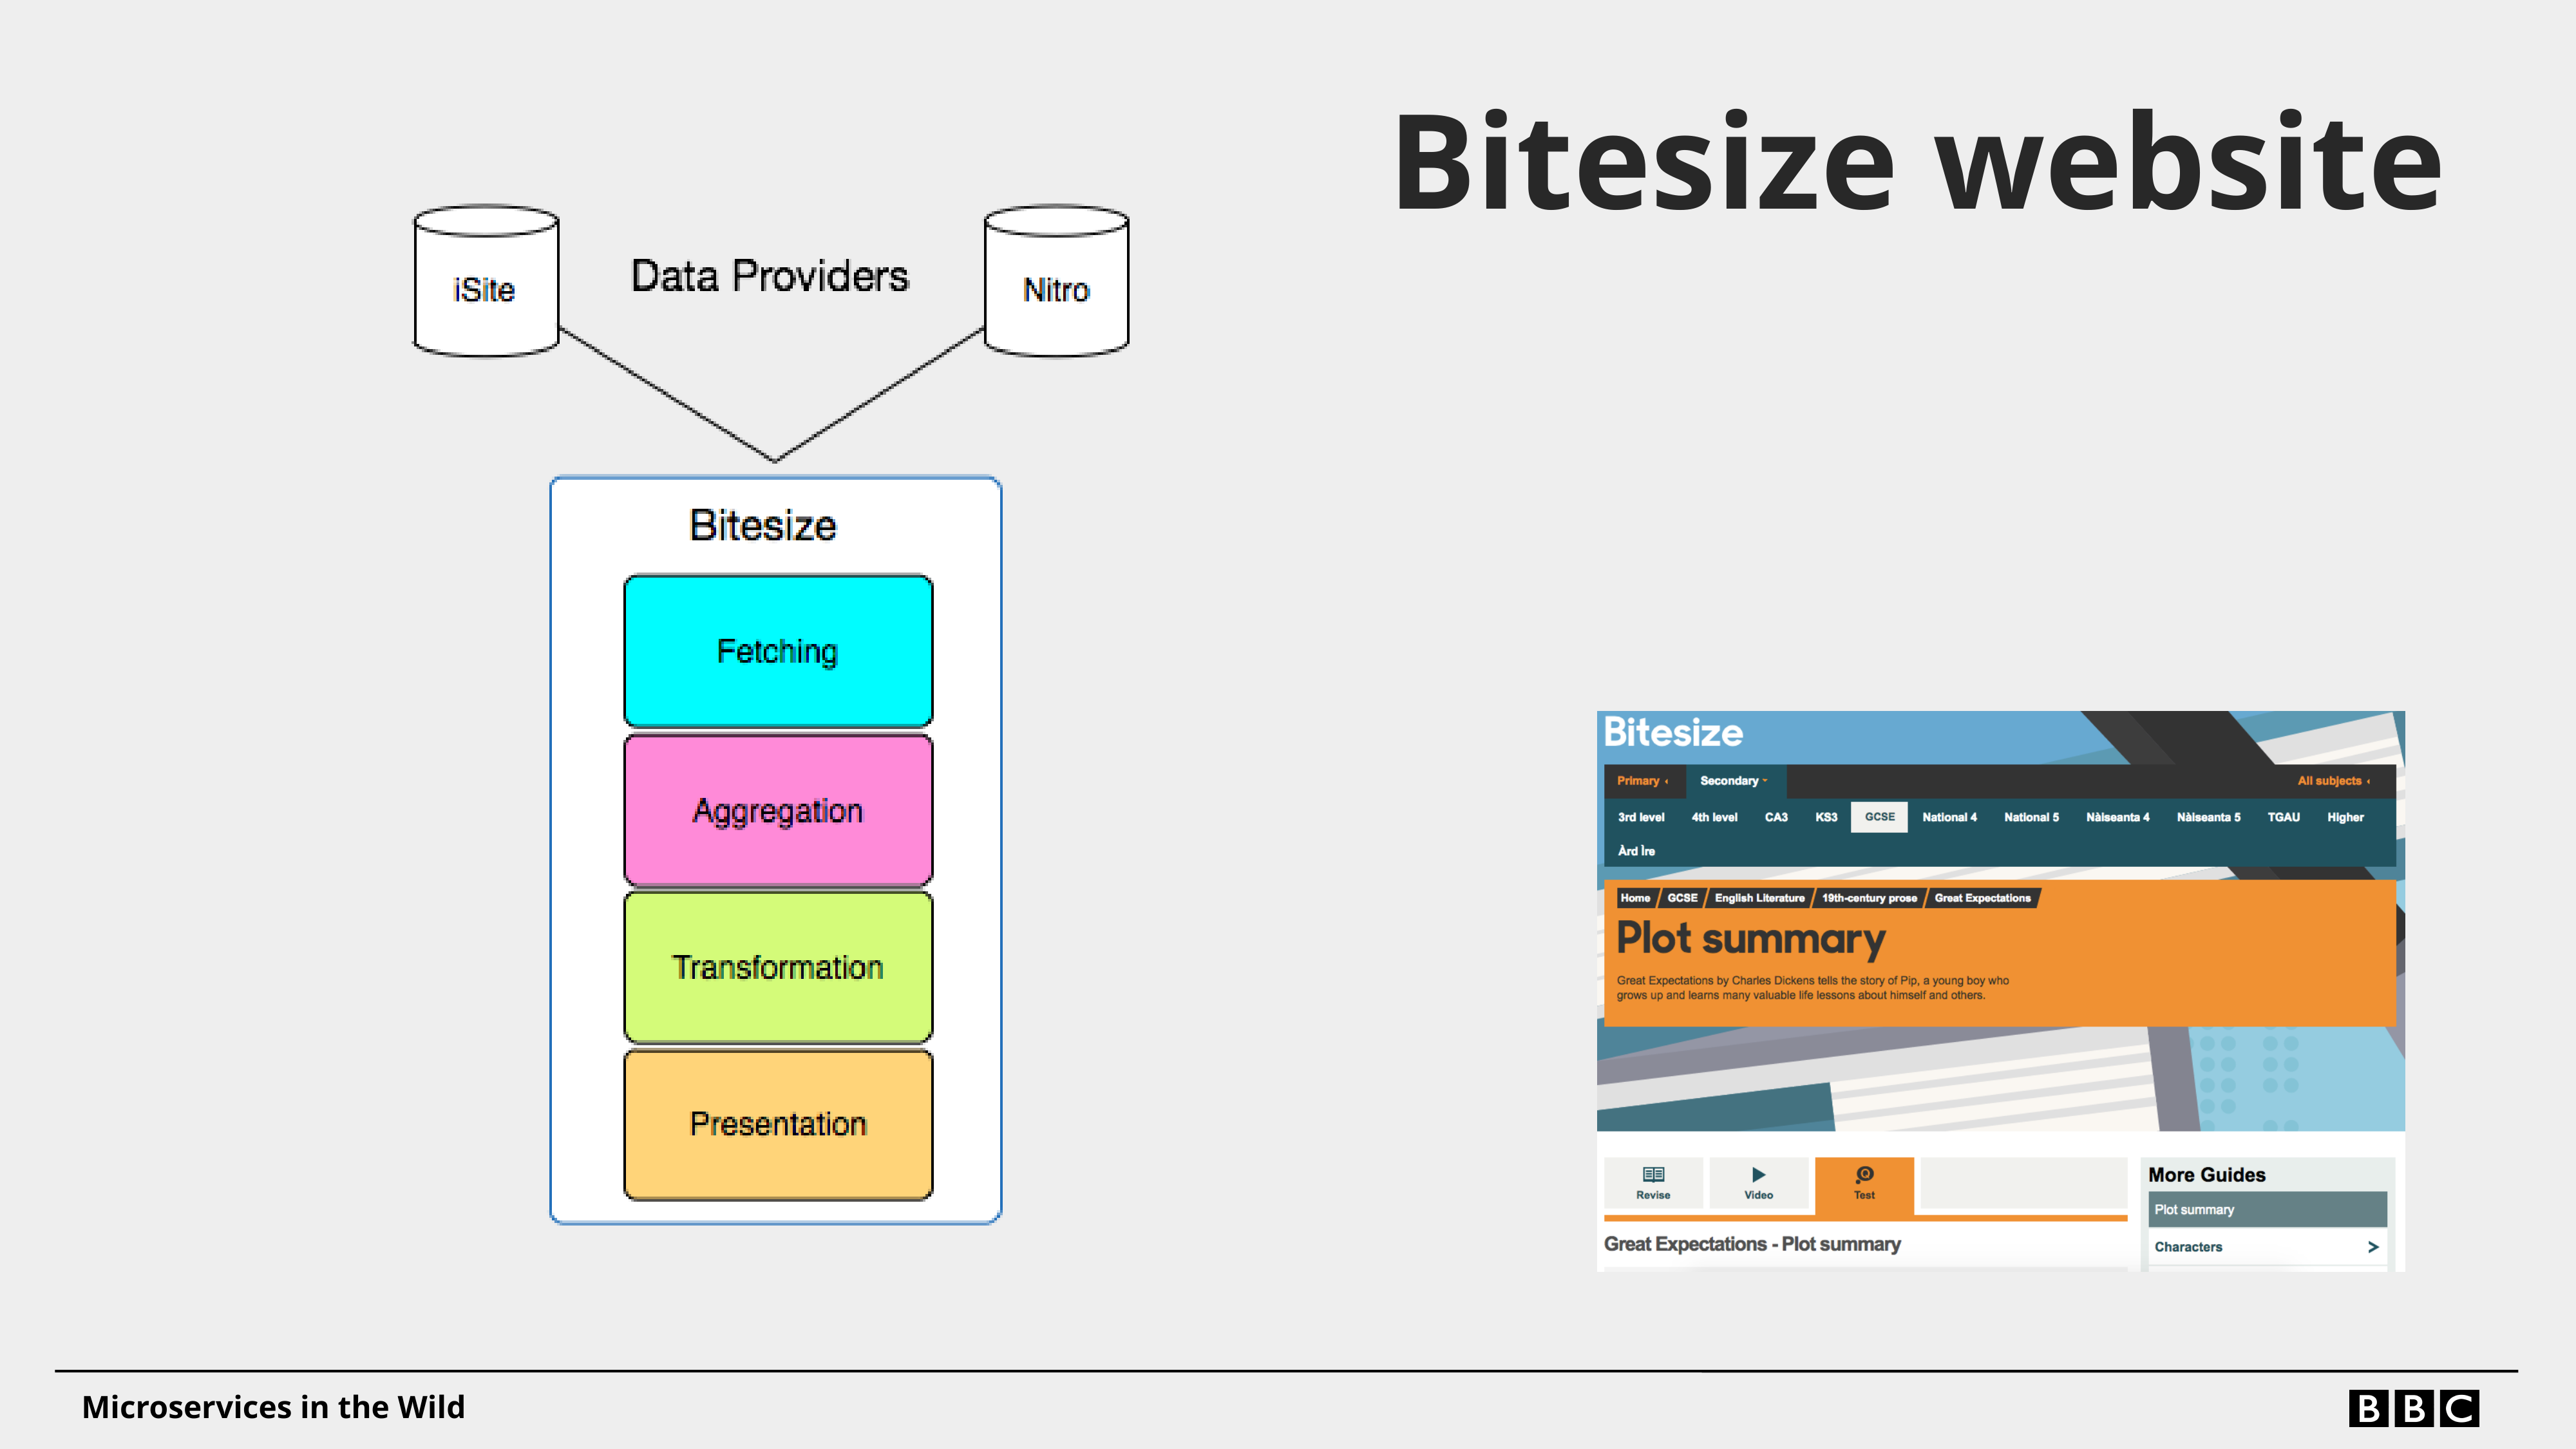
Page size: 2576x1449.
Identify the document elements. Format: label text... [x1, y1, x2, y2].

picture [409, 201, 1135, 1229]
text_box Microservices in the Wild [73, 1379, 1368, 1433]
picture [1596, 711, 2405, 1273]
picture [2349, 1389, 2479, 1427]
text_box Bitesize website [1379, 100, 2576, 269]
